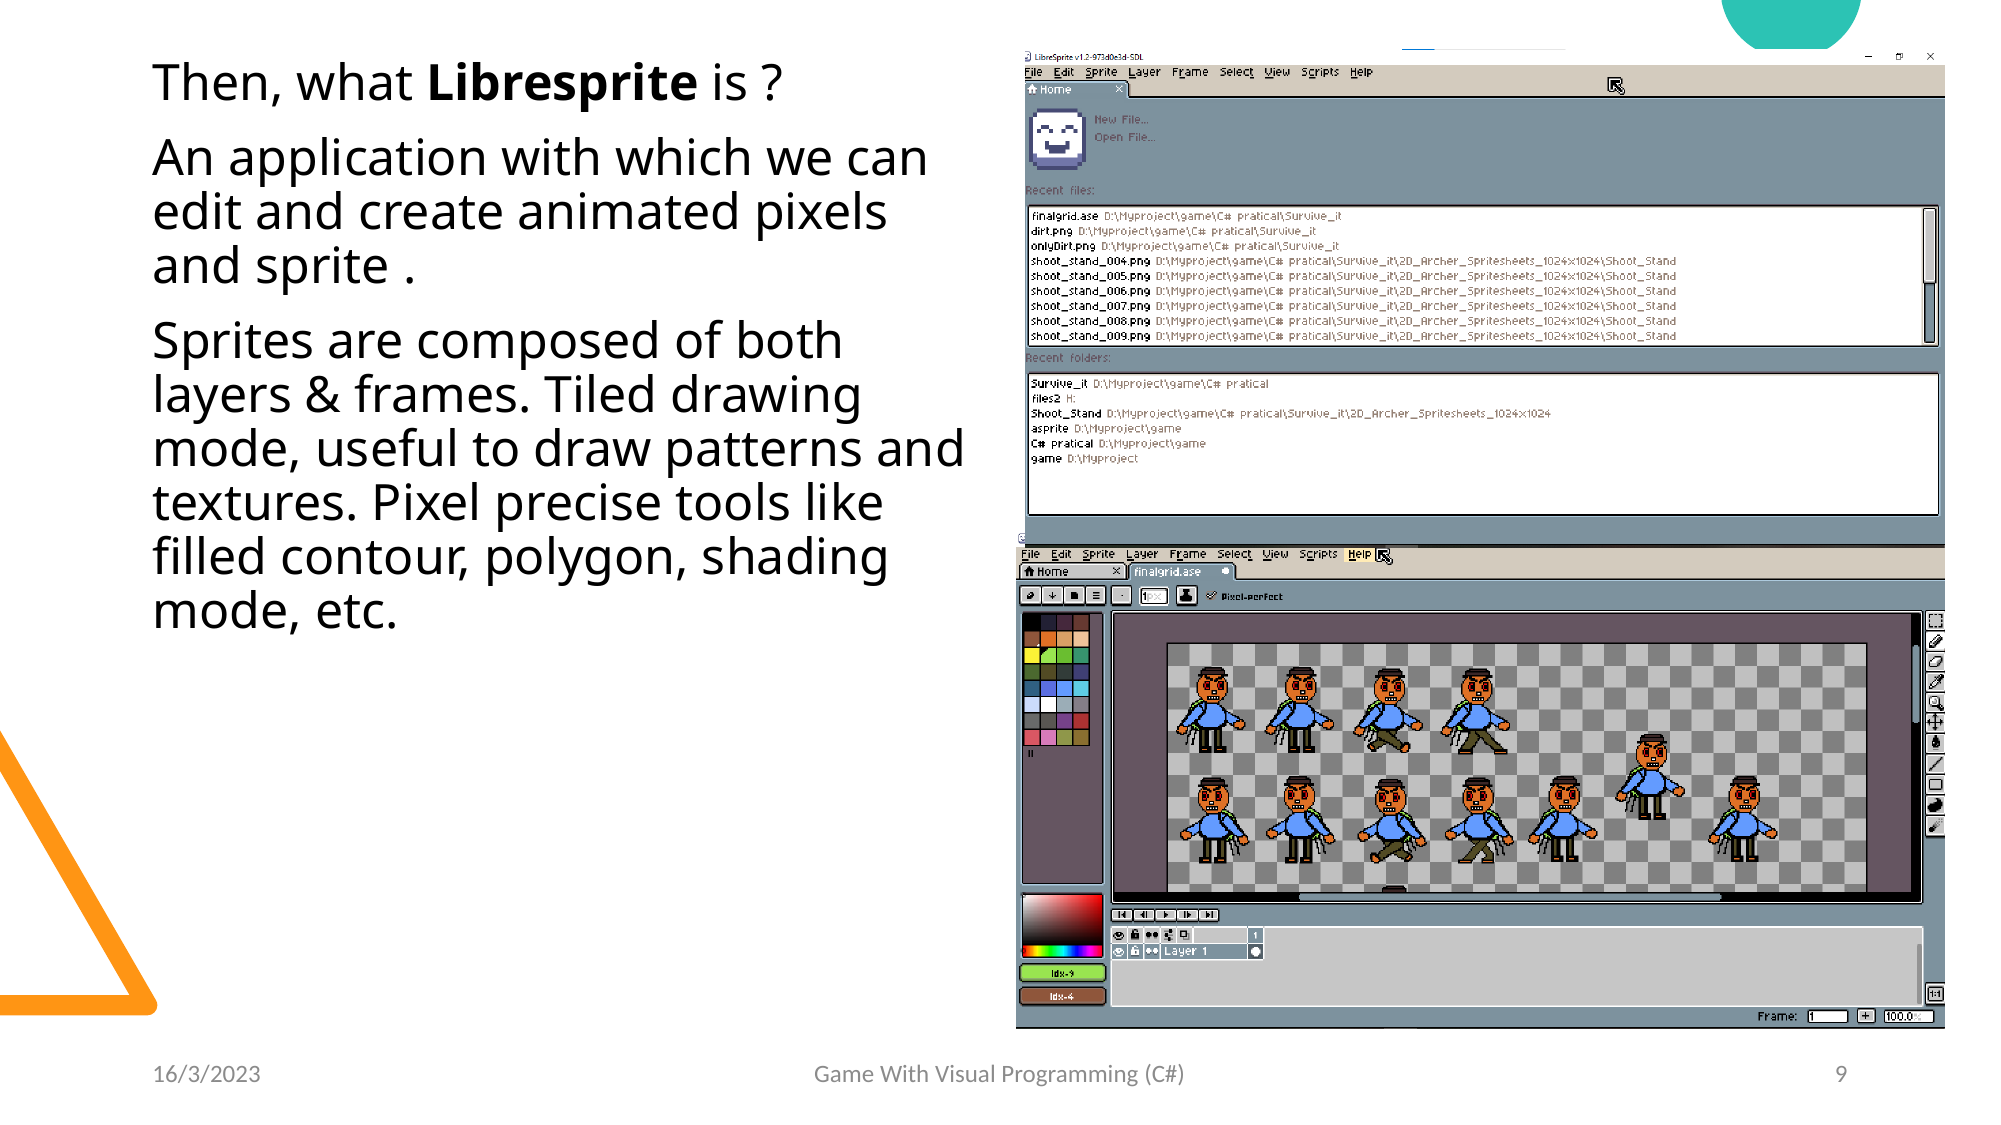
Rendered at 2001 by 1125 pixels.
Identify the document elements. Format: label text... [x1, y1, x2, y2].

footer Game With Visual Programming (C#) [662, 1042, 1338, 1103]
slide_number 9 [1412, 1042, 1863, 1103]
picture [1016, 49, 1945, 1029]
list Then, what Libresprite is ? An application with which we can edit and create animated pixels and sprite . Sprites are composed of both layers & frames. Tiled drawing mode, useful to draw patterns and textures. Pixel precise tools like filled contour, polygon, shading mode, etc. [137, 50, 984, 1016]
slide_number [137, 1042, 588, 1103]
